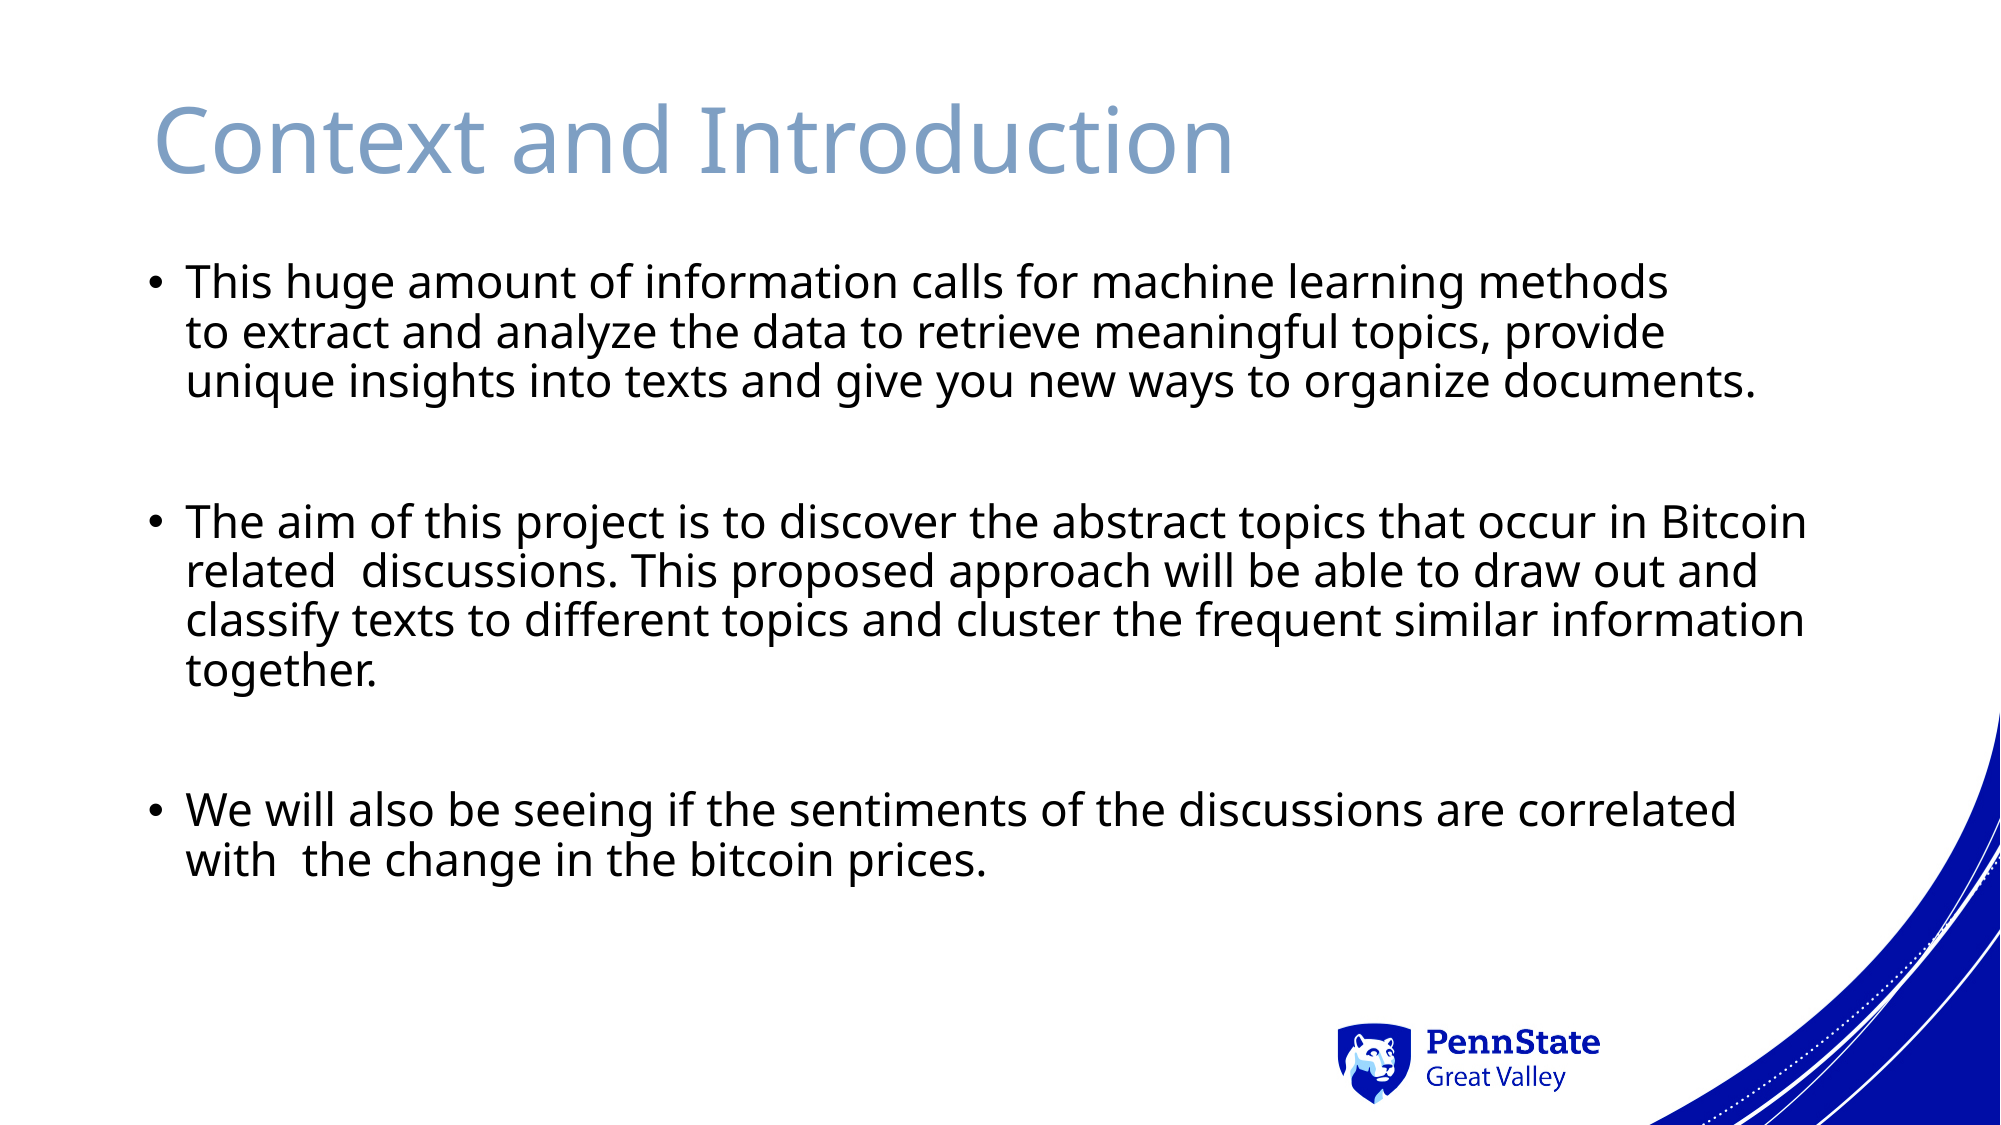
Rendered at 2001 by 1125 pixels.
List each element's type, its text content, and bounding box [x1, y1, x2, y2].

picture [0, 0, 2000, 1125]
list This huge amount of information calls for machine learning methods to extract and analyze the data to retrieve meaningful topics, provide unique insights into texts and give you new ways to organize documents. The aim of this project is to discover the abstract topics that occur in Bitcoin related discussions. This proposed approach will be able to draw out and classify texts to different topics and cluster the frequent similar information together. We will also be seeing if the sentiments of the discussions are correlated with the change in the bitcoin prices. [132, 251, 1858, 1037]
title Context and Introduction [137, 59, 1863, 229]
